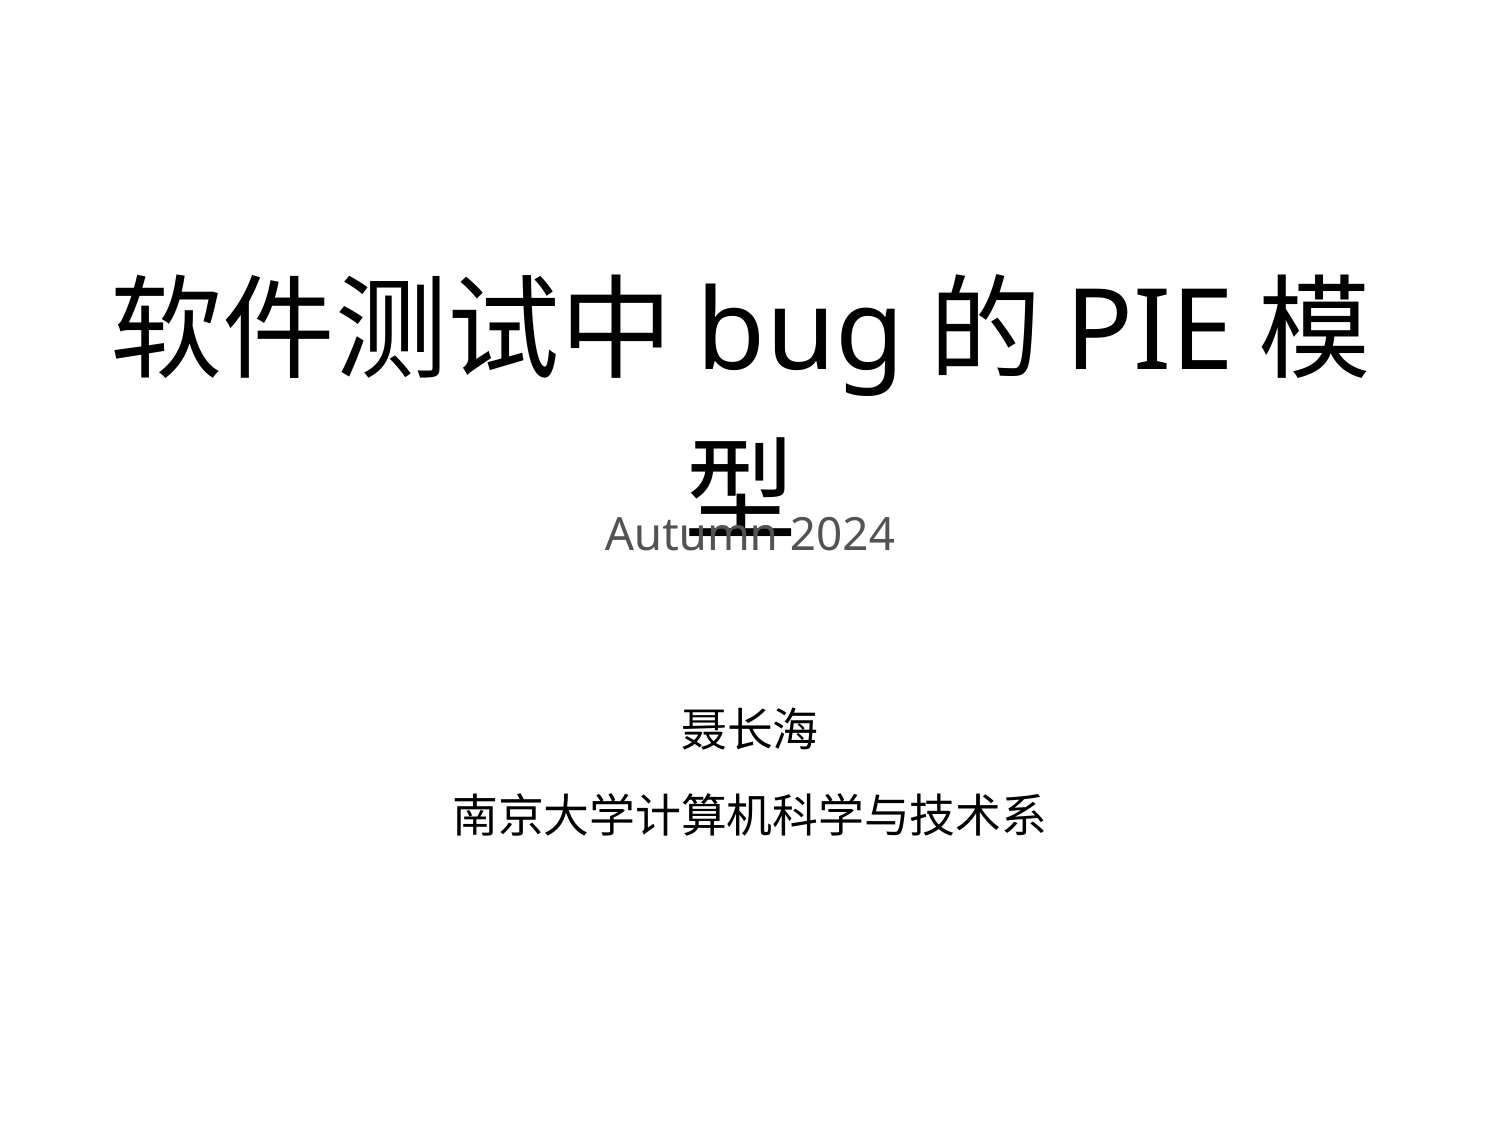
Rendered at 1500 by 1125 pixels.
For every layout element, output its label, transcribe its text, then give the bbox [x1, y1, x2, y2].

text_box Autumn 2024 [597, 486, 903, 567]
subtitle 聂长海 南京大学计算机科学与技术系 [186, 681, 1313, 1006]
title 软件测试中bug的PIE模型 [66, 220, 1415, 563]
